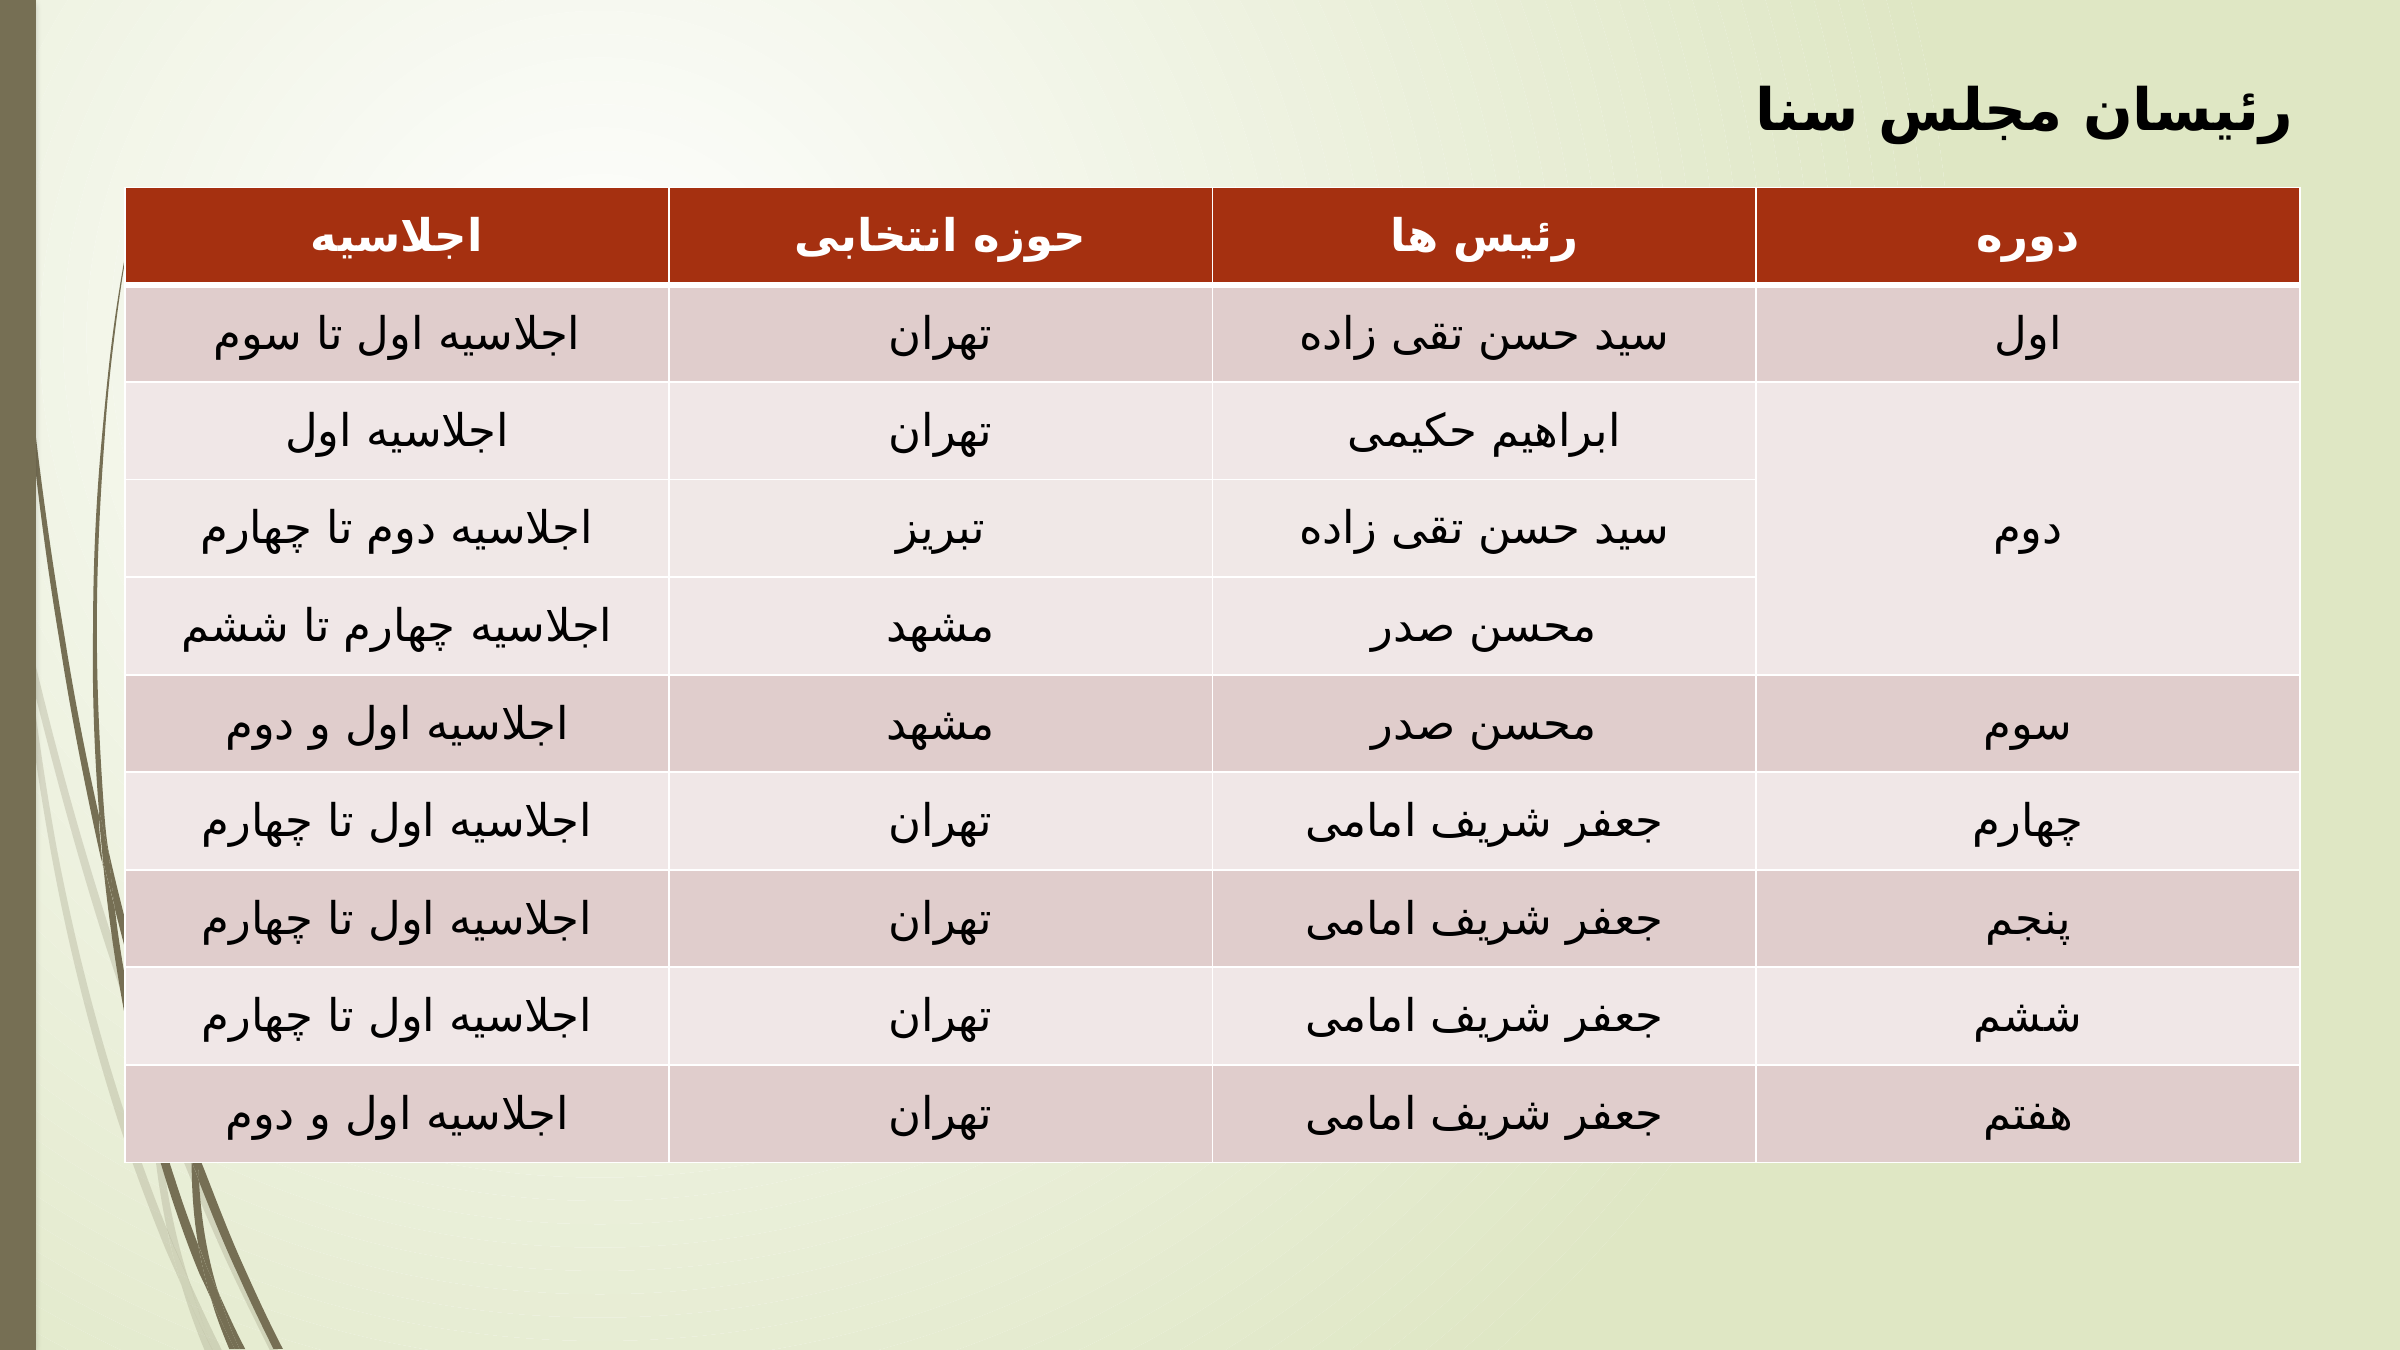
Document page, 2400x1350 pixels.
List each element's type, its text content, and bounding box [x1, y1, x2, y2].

table_cell جعفر شریف امامی [1213, 773, 1755, 869]
table_cell جعفر شریف امامی [1213, 968, 1755, 1064]
table_cell اجلاسیه اول و دوم [126, 676, 668, 771]
table_cell جعفر شریف امامی [1213, 871, 1755, 966]
table_cell مشهد [670, 578, 1212, 674]
table_cell اجلاسیه اول تا چهارم [126, 871, 668, 966]
table_cell اجلاسیه دوم تا چهارم [126, 480, 668, 576]
table_cell محسن صدر [1213, 676, 1755, 771]
table_cell اجلاسیه اول تا چهارم [126, 773, 668, 869]
table_cell اول [1757, 288, 2299, 381]
table_cell تهران [670, 288, 1212, 381]
table_cell مشهد [670, 676, 1212, 771]
table_cell پنجم [1757, 871, 2299, 966]
table_cell هفتم [1757, 1066, 2299, 1162]
table_header حوزه انتخابی [670, 188, 1212, 282]
table_cell اجلاسیه چهارم تا ششم [126, 578, 668, 674]
table_cell اجلاسیه اول تا سوم [126, 288, 668, 381]
table_header اجلاسیه [126, 188, 668, 282]
table_cell اجلاسیه اول تا چهارم [126, 968, 668, 1064]
table_cell سید حسن تقی زاده [1213, 480, 1755, 576]
table_cell تهران [670, 968, 1212, 1064]
table_cell دوم [1757, 383, 2299, 674]
table_cell اجلاسیه اول [126, 383, 668, 479]
table_cell تهران [670, 1066, 1212, 1162]
table_cell جعفر شریف امامی [1213, 1066, 1755, 1162]
table_cell سوم [1757, 676, 2299, 771]
text_box رئیسان مجلس سنا [965, 26, 2293, 144]
table_cell محسن صدر [1213, 578, 1755, 674]
table_cell تهران [670, 383, 1212, 479]
table_header دوره [1757, 188, 2299, 282]
table_cell تبریز [670, 480, 1212, 576]
table_cell ششم [1757, 968, 2299, 1064]
table_cell تهران [670, 773, 1212, 869]
table_cell اجلاسیه اول و دوم [126, 1066, 668, 1162]
table_cell چهارم [1757, 773, 2299, 869]
table_header رئیس ها [1213, 188, 1755, 282]
table_cell سید حسن تقی زاده [1213, 288, 1755, 381]
table_cell تهران [670, 871, 1212, 966]
table_cell ابراهیم حکیمی [1213, 383, 1755, 479]
